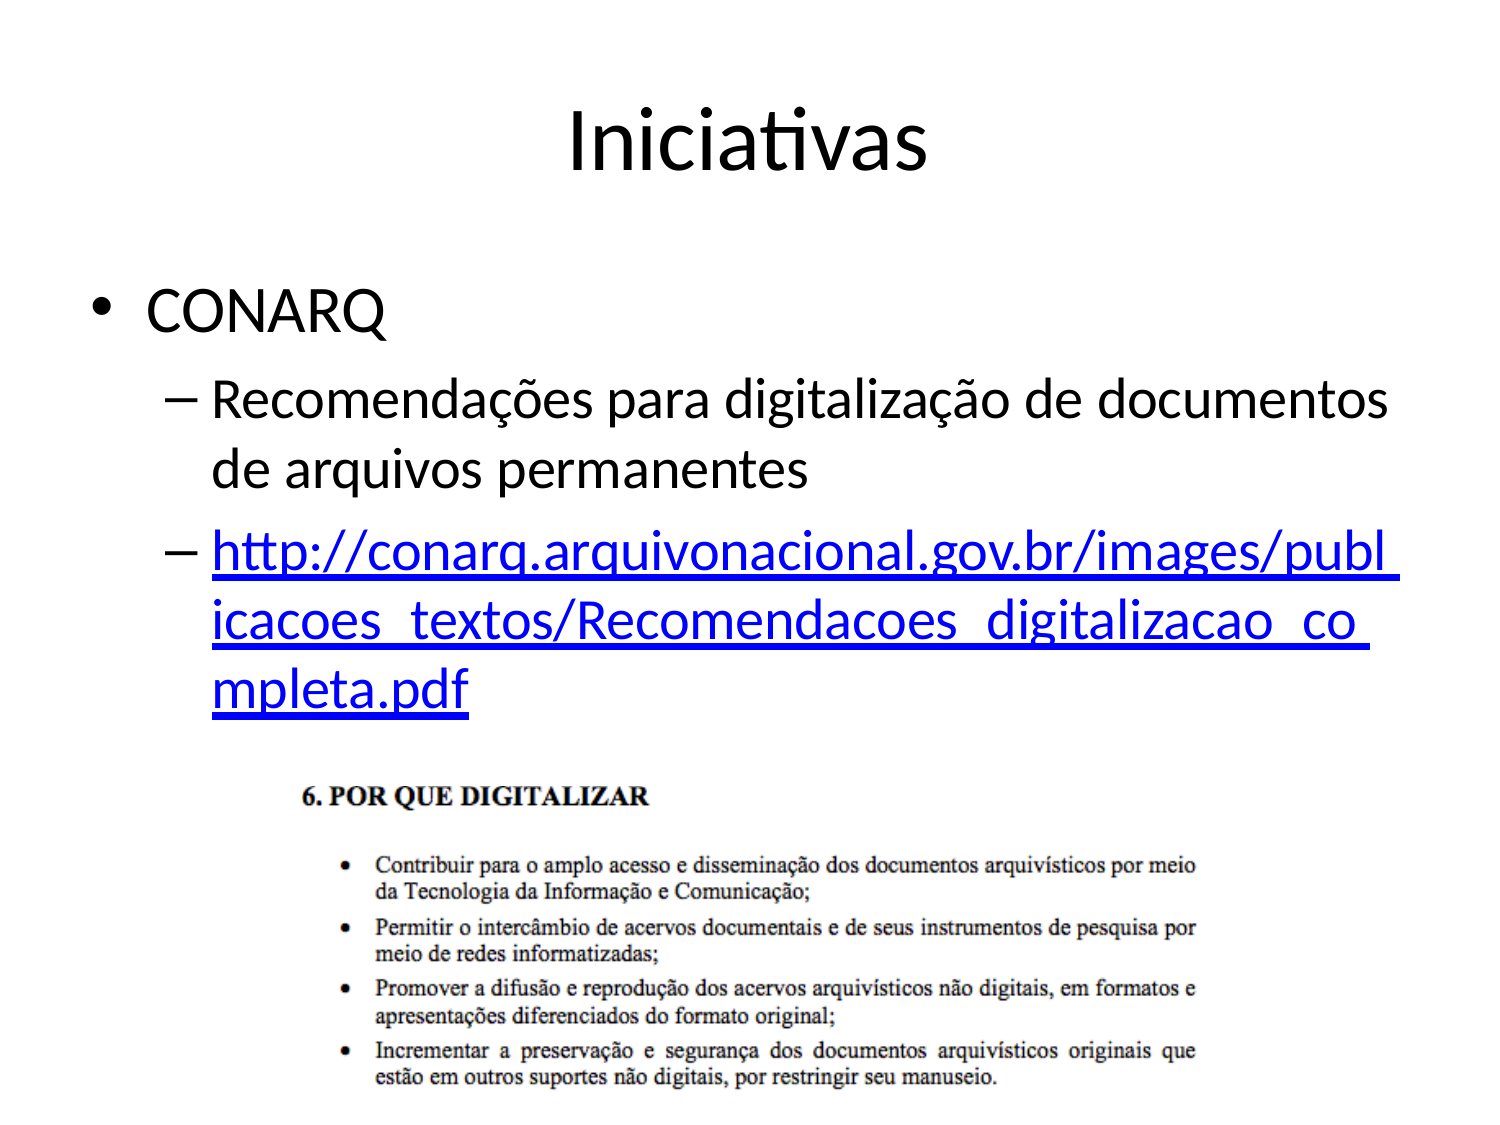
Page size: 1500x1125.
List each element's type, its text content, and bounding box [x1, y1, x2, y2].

title Iniciativas [564, 76, 936, 247]
text_box CONARQ Recomendações para digitalização de documentos de arquivos permanentes http://conarq.arquivonacional.gov.br/images/publ icacoes_textos/Recomendacoes_digitalizacao_co mpleta.pdf [87, 247, 1408, 723]
text_box [302, 786, 1198, 1091]
